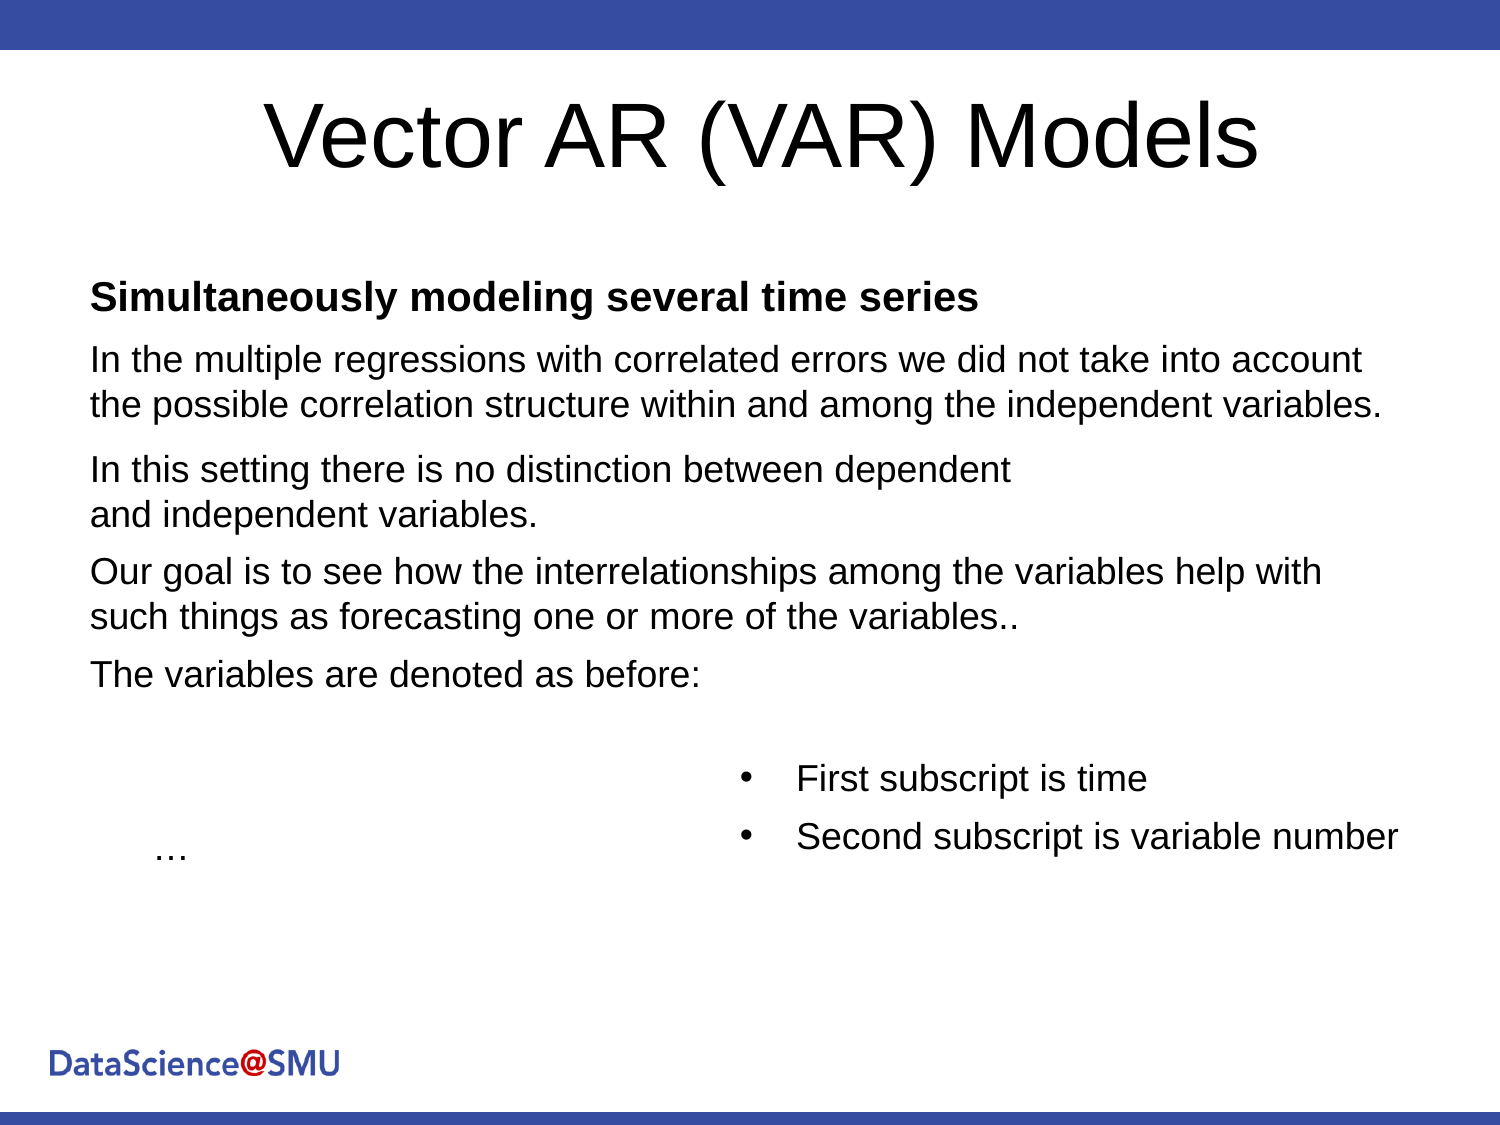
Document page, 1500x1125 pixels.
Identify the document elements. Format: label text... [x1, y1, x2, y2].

text_box In the multiple regressions with correlated errors we did not take into account the possible correlation structure within and among the independent variables. [74, 328, 1425, 429]
text_box Simultaneously modeling several time series [74, 262, 1425, 324]
title Vector AR (VAR) Models [75, 37, 1425, 225]
picture [50, 1049, 339, 1076]
text_box First subscript is time Second subscript is variable number [725, 746, 1425, 863]
